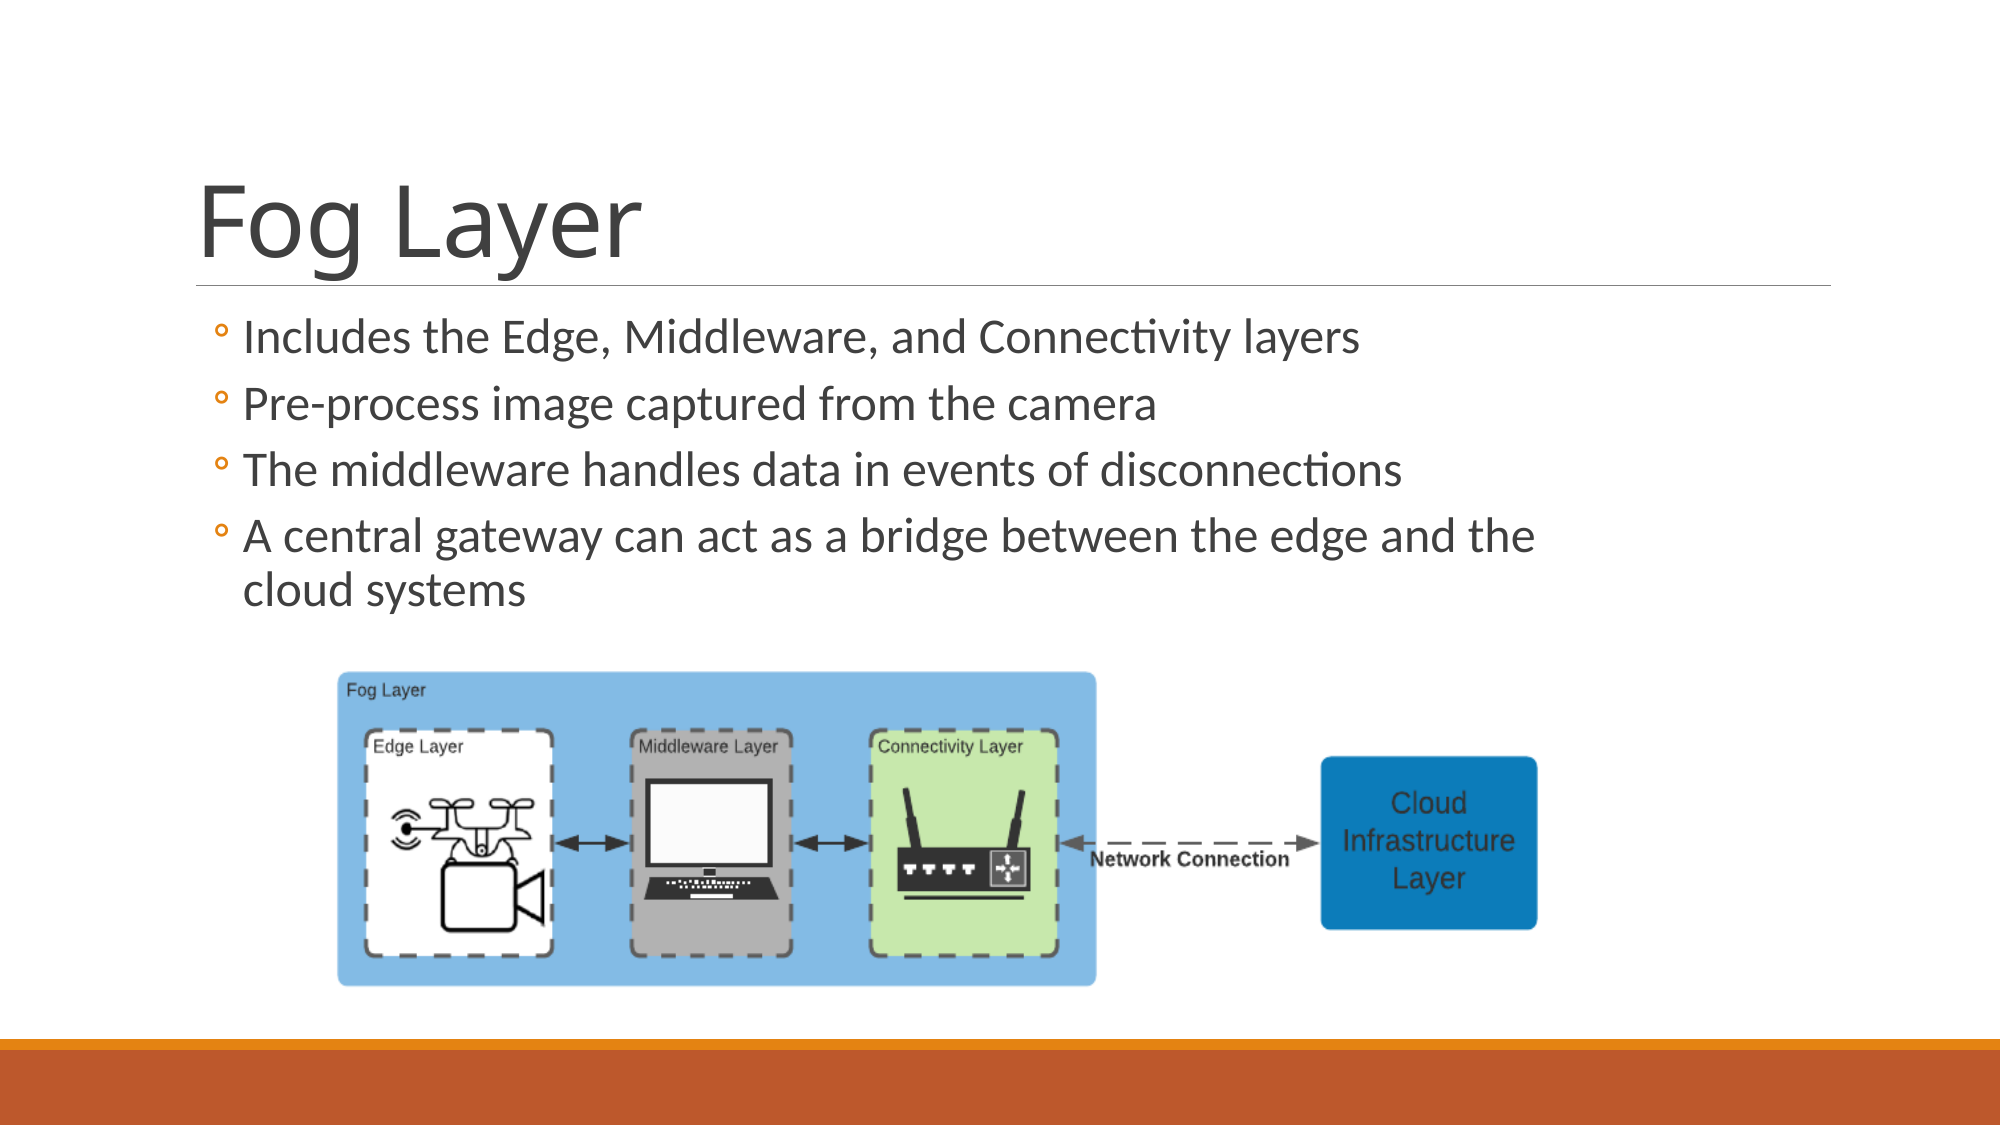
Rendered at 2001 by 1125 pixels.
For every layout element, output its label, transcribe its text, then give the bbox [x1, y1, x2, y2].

text_box [935, 302, 1691, 963]
picture [312, 648, 1559, 1015]
list Includes the Edge, Middleware, and Connectivity layers Pre-process image captured from the camera The middleware handles data in events of disconnections A central gateway can act as a bridge between the edge and the cloud systems [180, 302, 935, 963]
title Fog Layer [180, 47, 1830, 285]
